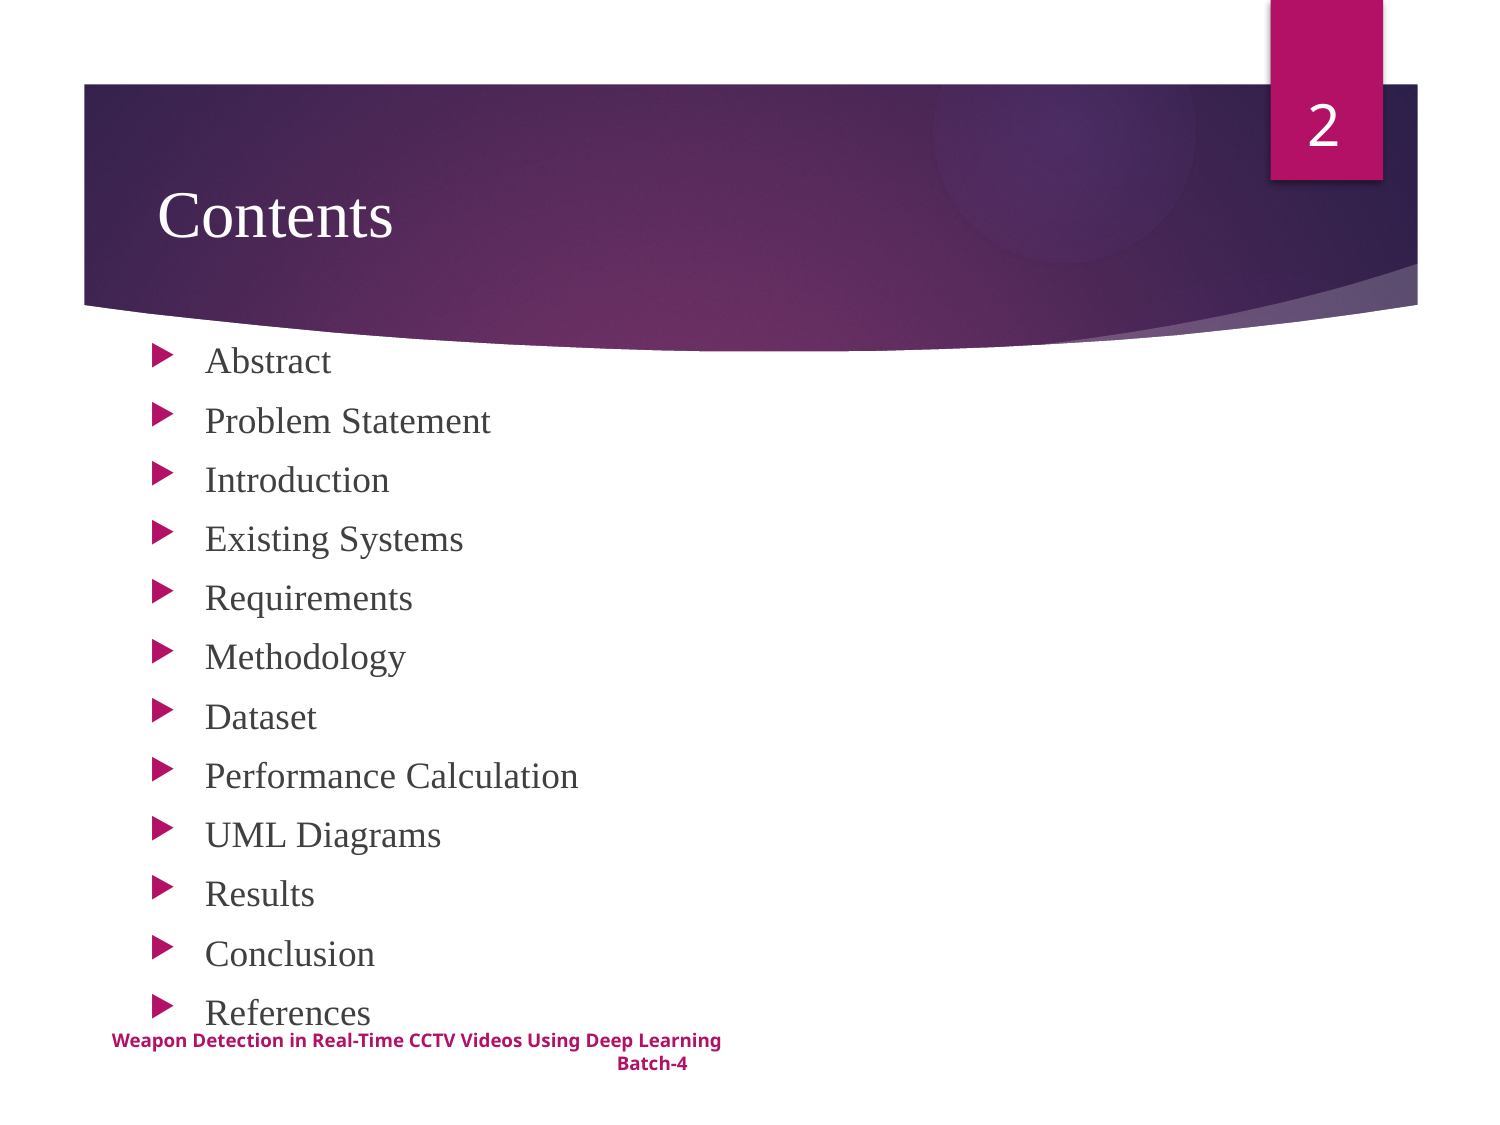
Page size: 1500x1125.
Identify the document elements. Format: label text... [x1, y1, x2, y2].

slide_number 2 [1259, 48, 1390, 175]
footer Weapon Detection in Real-Time CCTV Videos Using Deep Learning Batch-4 [96, 1037, 1463, 1082]
title Contents [142, 152, 1183, 269]
list Abstract Problem Statement Introduction Existing Systems Requirements Methodology Dataset Performance Calculation UML Diagrams Results Conclusion References [134, 328, 1425, 1037]
